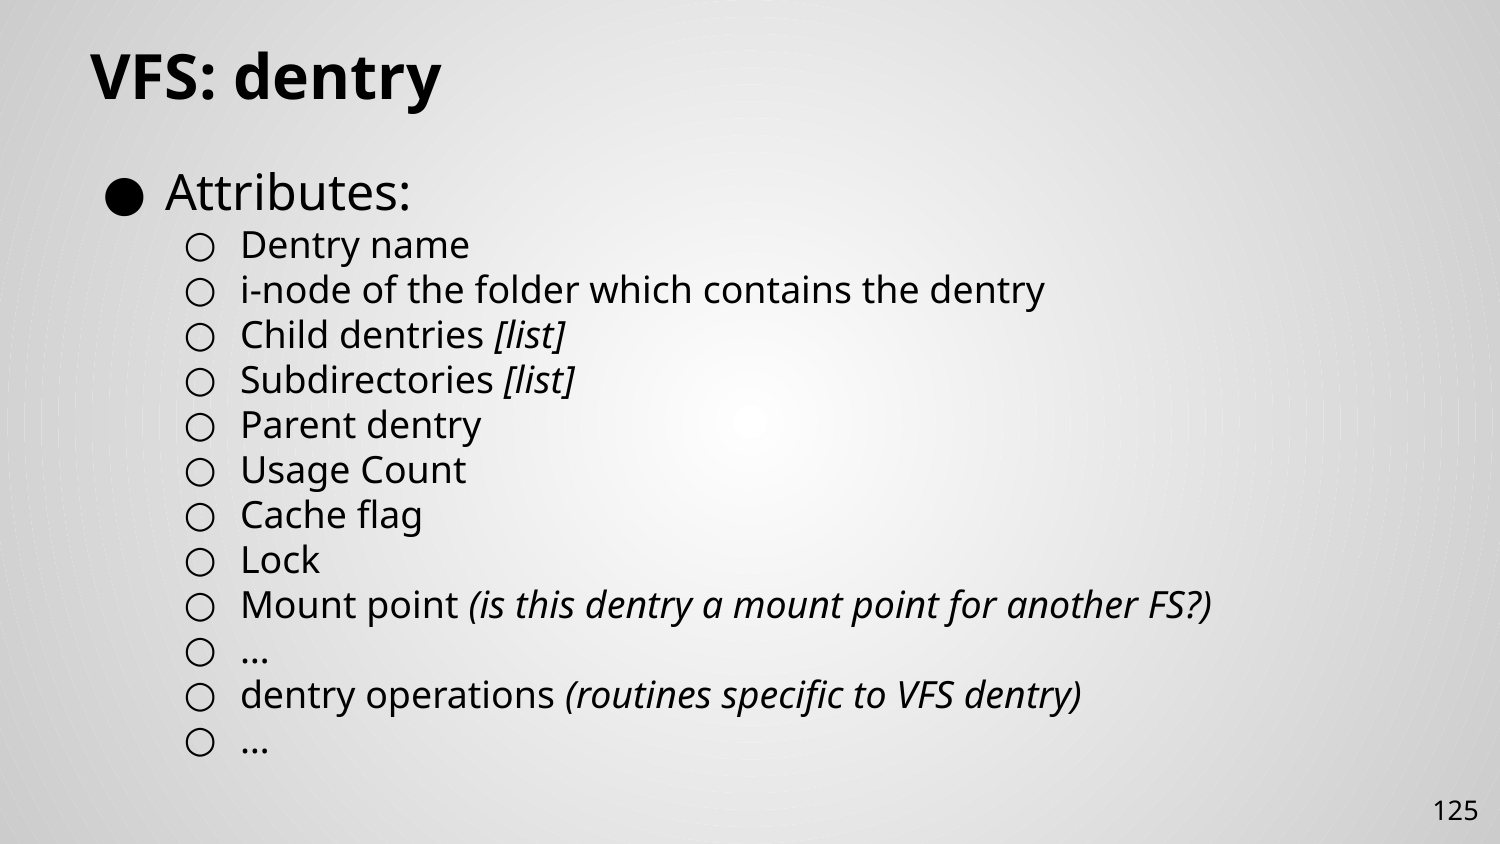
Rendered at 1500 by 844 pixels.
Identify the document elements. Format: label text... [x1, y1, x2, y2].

list Attributes: Dentry name i-node of the folder which contains the dentry Child dentries [list] Subdirectories [list] Parent dentry Usage Count Cache flag Lock Mount point (is this dentry a mount point for another FS?) … dentry operations (routines specific to VFS dentry) … [75, 145, 1425, 808]
slide_number 125 [1403, 779, 1494, 844]
title VFS: dentry [75, 33, 1425, 128]
